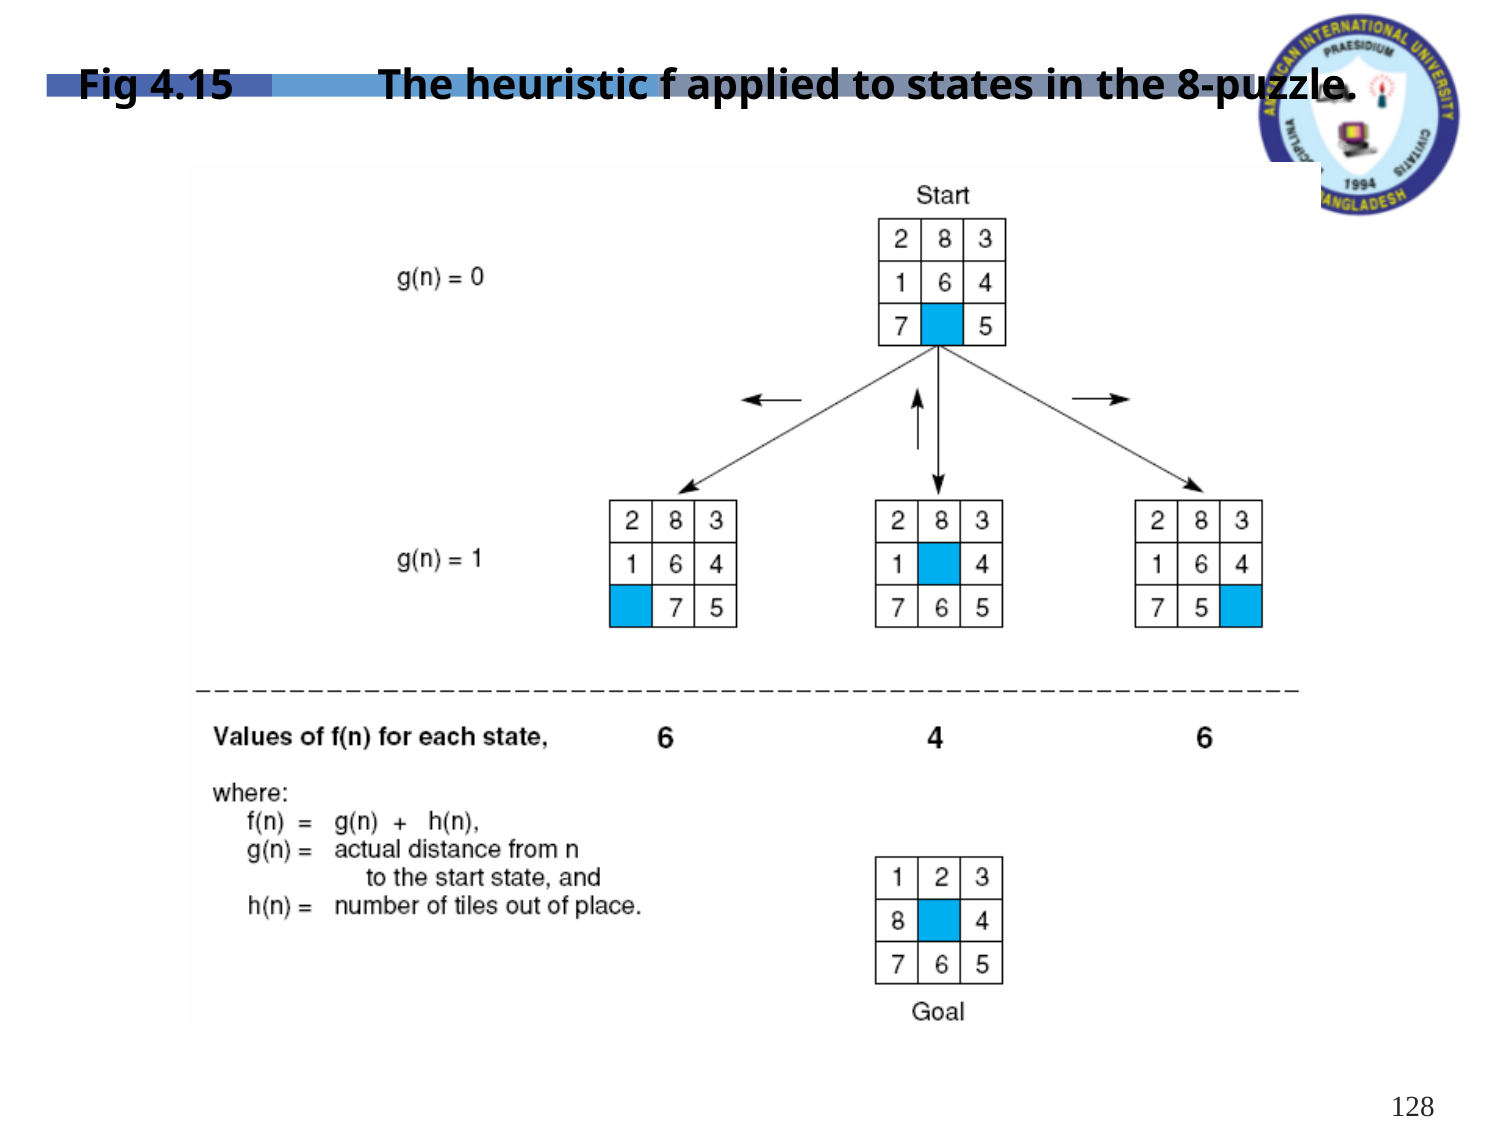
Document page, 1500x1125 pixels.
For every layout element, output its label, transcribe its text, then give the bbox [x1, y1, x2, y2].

slide_number 128 [1137, 1079, 1450, 1125]
text_box Fig 4.15 The heuristic f applied to states in the 8-puzzle. [62, 50, 1463, 115]
picture [186, 9, 1465, 1028]
